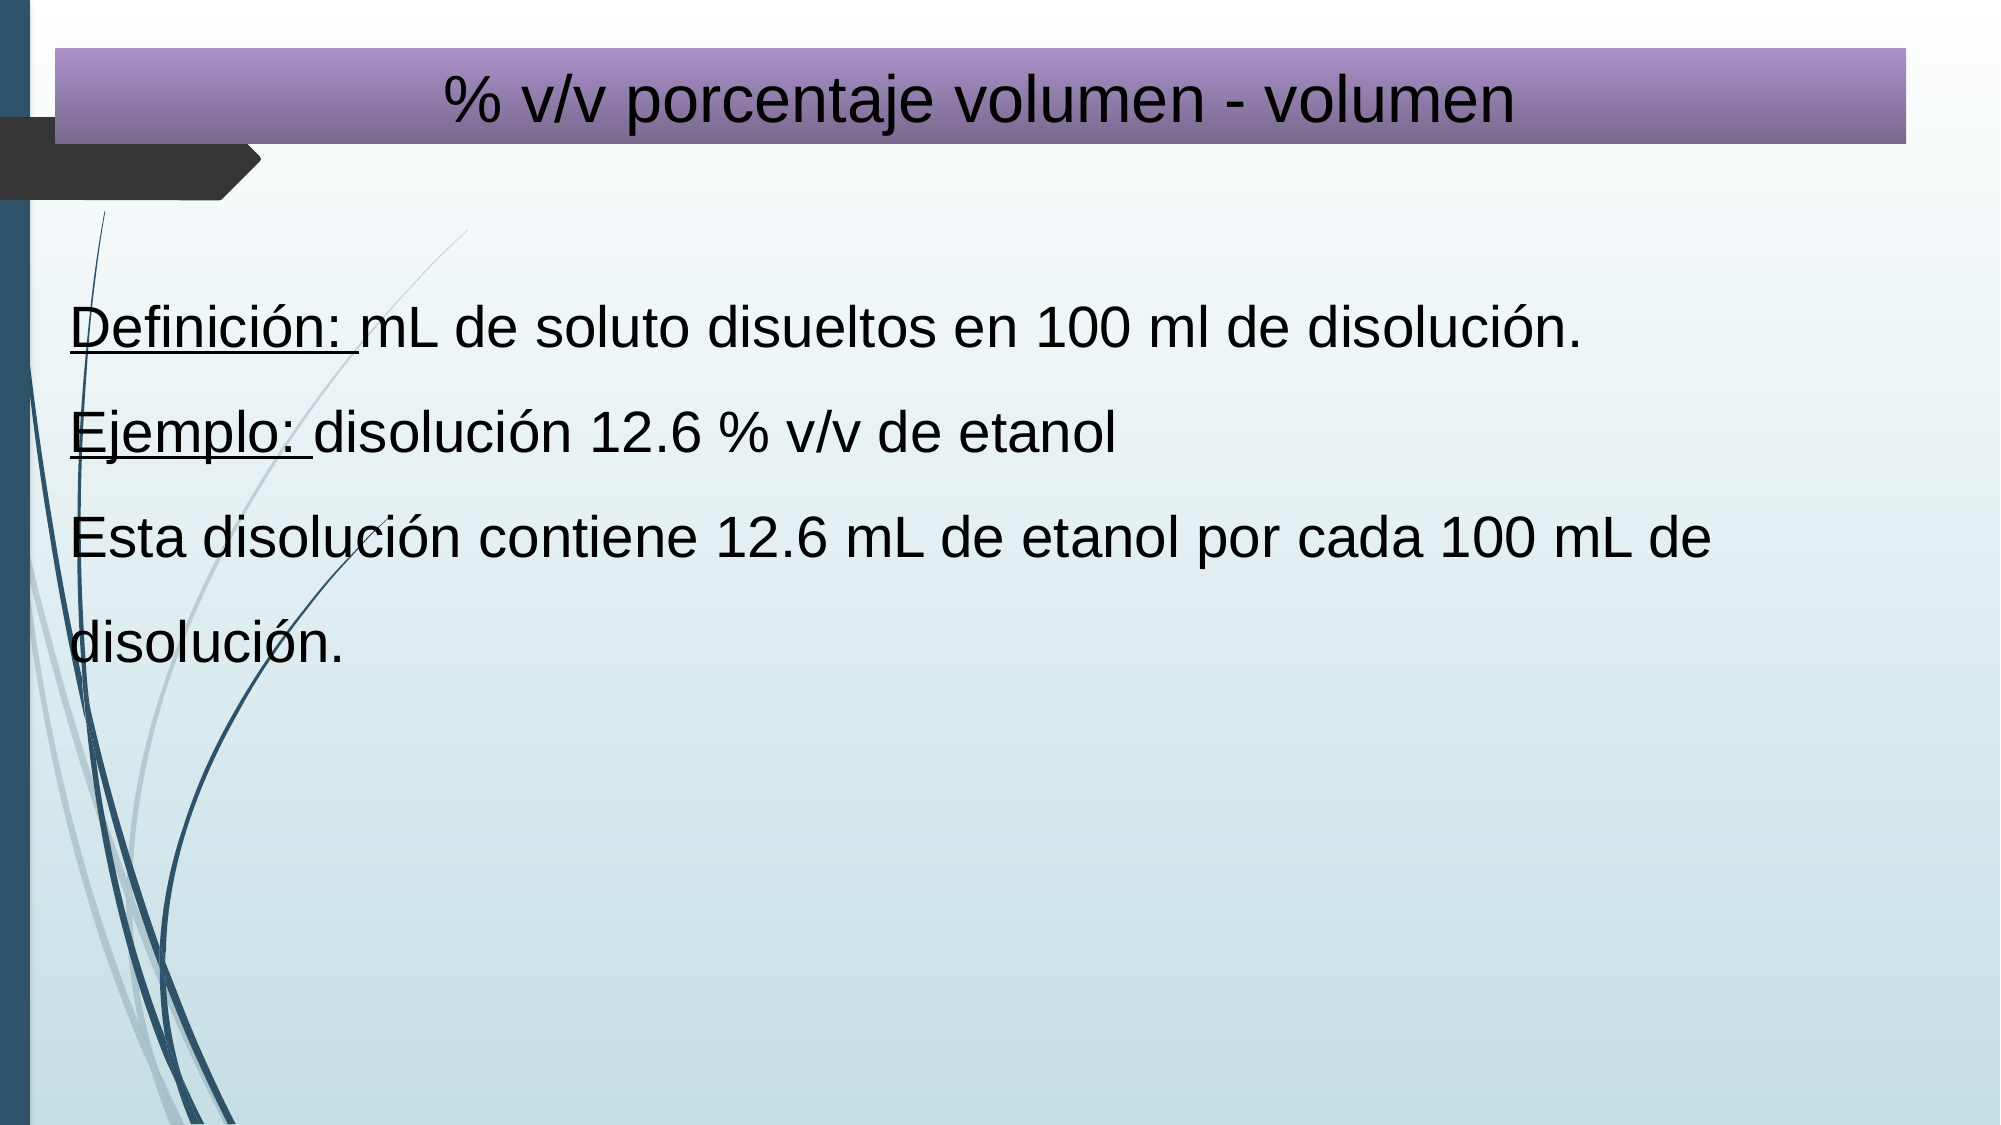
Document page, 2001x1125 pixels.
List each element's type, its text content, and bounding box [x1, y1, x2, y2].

text_box Definición: mL de soluto disueltos en 100 ml de disolución. Ejemplo: disolución 12.6 % v/v de etanol Esta disolución contiene 12.6 mL de etanol por cada 100 mL de disolución. [55, 246, 1907, 682]
text_box % v/v porcentaje volumen - volumen [55, 48, 1907, 144]
